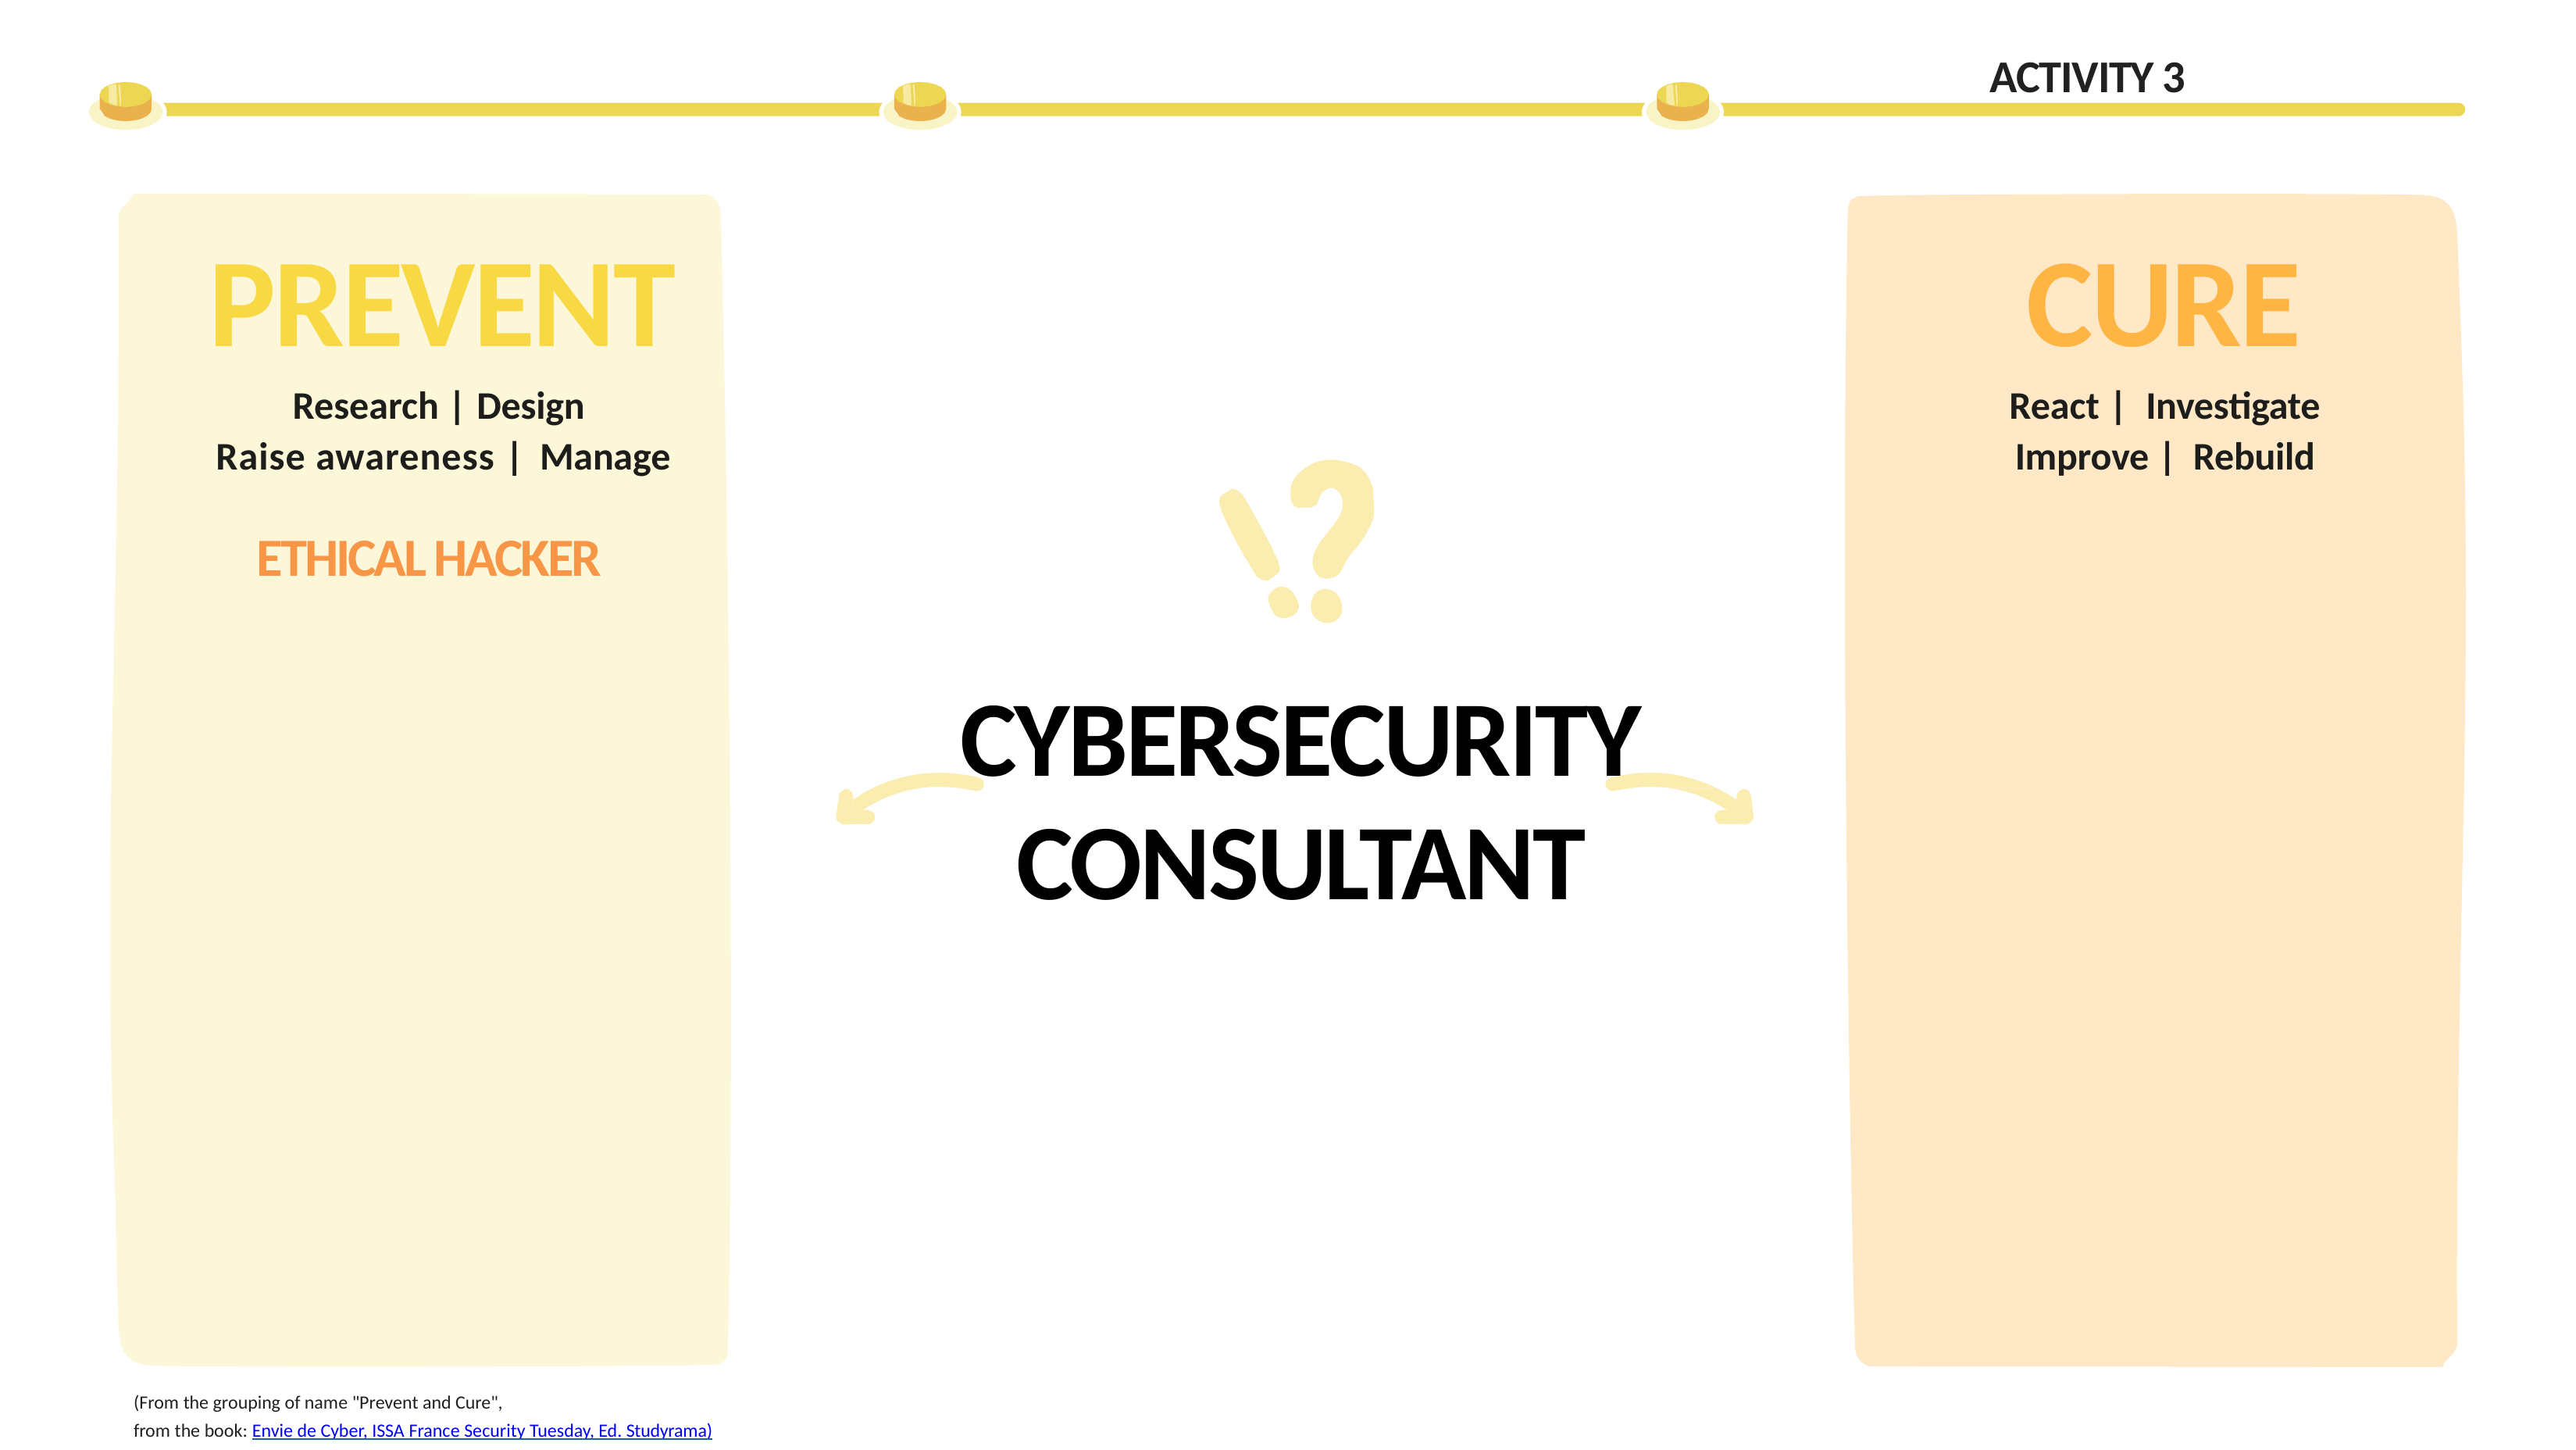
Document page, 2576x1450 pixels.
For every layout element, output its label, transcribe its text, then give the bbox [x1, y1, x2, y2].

text_box [1657, 773, 1754, 825]
text_box [109, 193, 731, 1367]
text_box (From the grouping of name "Prevent and Cure", from the book: Envie de Cyber, ISSA France Security Tuesday, Ed. Studyrama) [132, 1384, 741, 1441]
text_box CYBERSECURITY CONSULTANT [945, 674, 1657, 1059]
text_box [1290, 459, 1375, 579]
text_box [84, 77, 2466, 134]
text_box [1268, 586, 1299, 619]
text_box CURE React | Investigate Improve | Rebuild [1957, 194, 2372, 477]
text_box [1311, 588, 1343, 623]
text_box ETHICAL HACKER [244, 512, 624, 588]
text_box ACTIVITY 3 [1988, 45, 2186, 76]
text_box [1844, 194, 2467, 1367]
text_box [1219, 488, 1280, 581]
title PREVENT Research | Design Raise awareness | Manage [174, 194, 710, 478]
text_box [836, 773, 945, 825]
